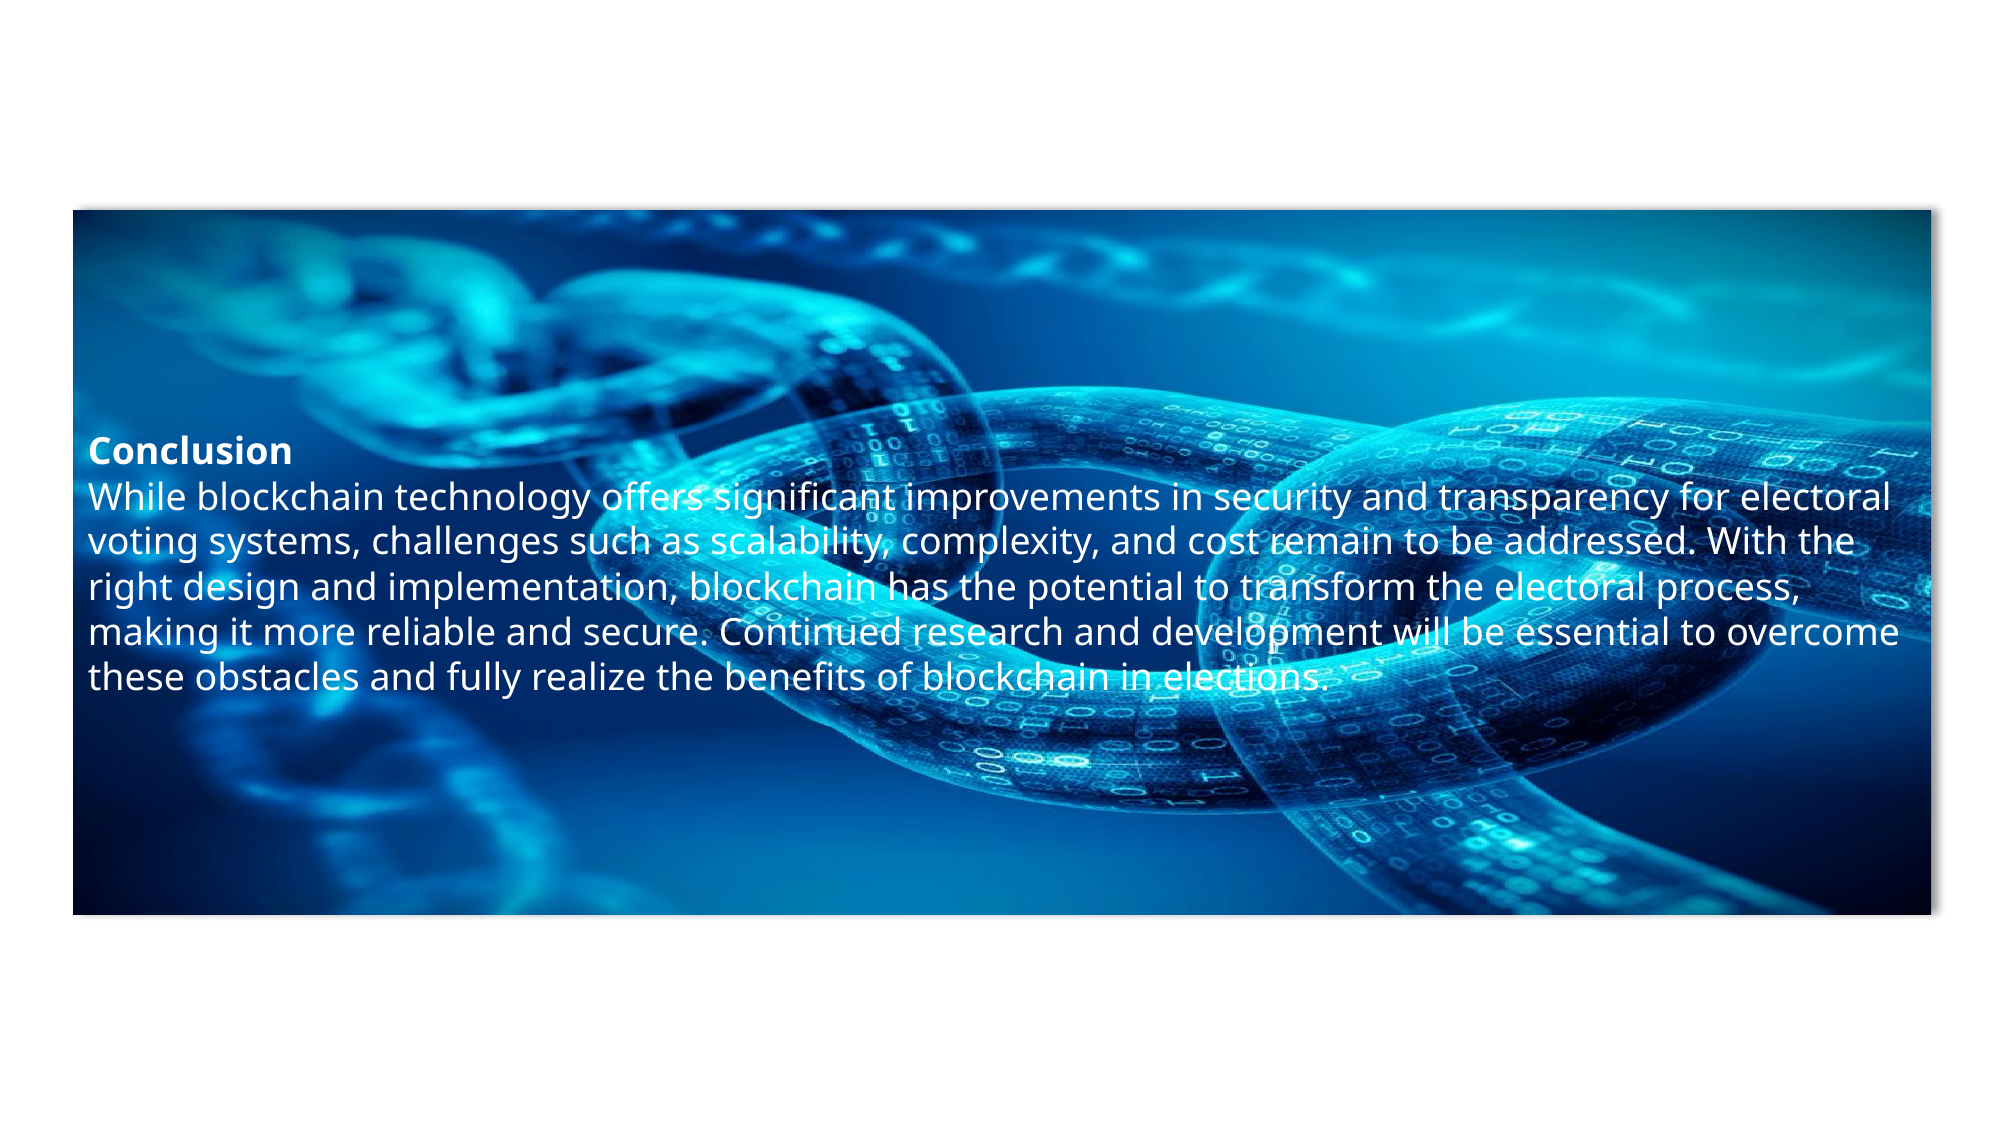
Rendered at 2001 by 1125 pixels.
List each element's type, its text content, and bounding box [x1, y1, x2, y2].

text_box Conclusion While blockchain technology offers significant improvements in security and transparency for electoral voting systems, challenges such as scalability, complexity, and cost remain to be addressed. With the right design and implementation, blockchain has the potential to transform the electoral process, making it more reliable and secure. Continued research and development will be essential to overcome these obstacles and fully realize the benefits of blockchain in elections. [72, 210, 1932, 915]
